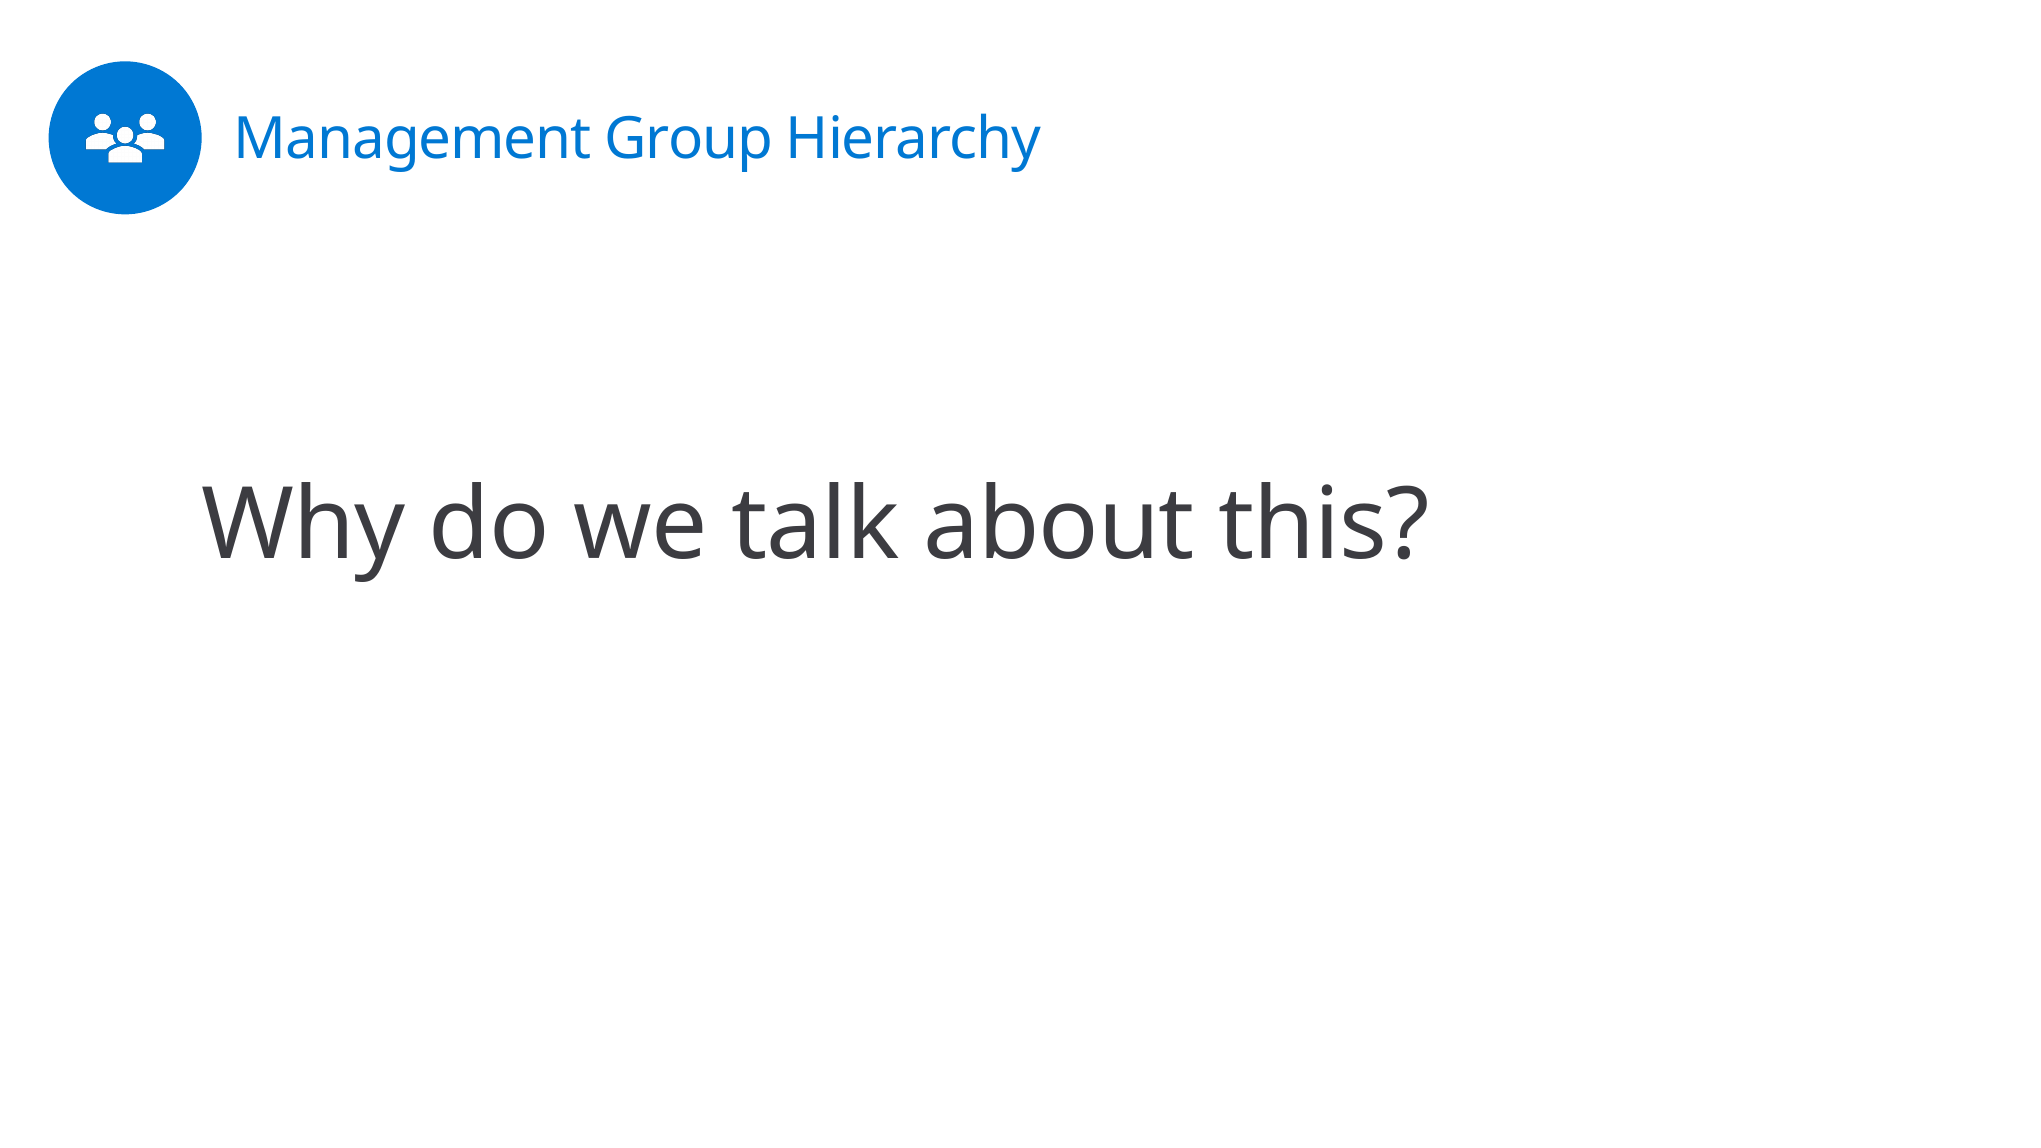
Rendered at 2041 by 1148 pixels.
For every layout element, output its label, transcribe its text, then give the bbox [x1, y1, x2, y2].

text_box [48, 61, 202, 215]
title Management Group Hierarchy [233, 93, 1969, 230]
list Why do we talk about this? [201, 387, 1937, 650]
